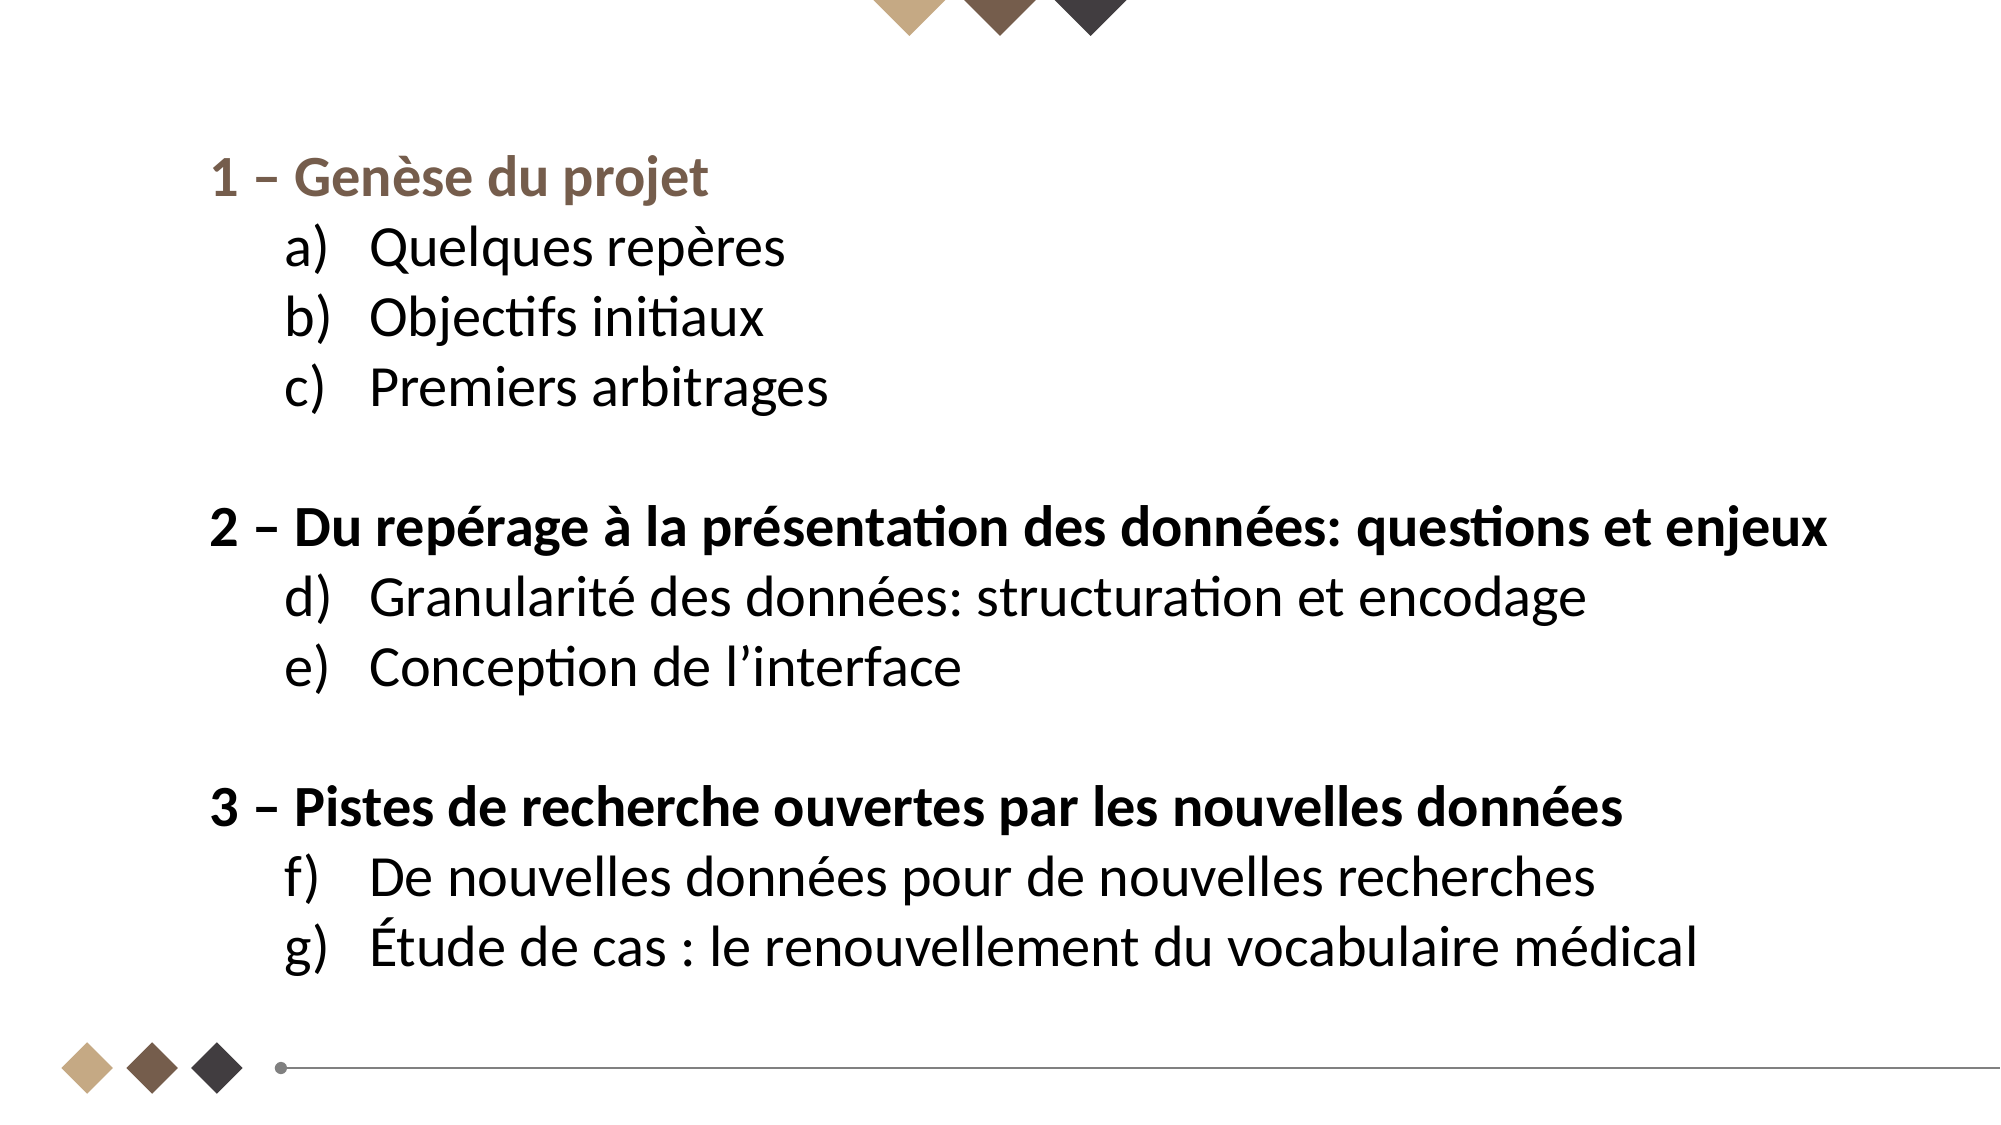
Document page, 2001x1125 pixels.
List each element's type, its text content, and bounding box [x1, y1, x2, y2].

text_box [962, 0, 1038, 38]
text_box [871, 0, 947, 38]
text_box [1053, 0, 1128, 38]
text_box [61, 1042, 243, 1094]
text_box 1 – Genèse du projet Quelques repères Objectifs initiaux Premiers arbitrages 2 – Du repérage à la présentation des données: questions et enjeux Granularité des données: structuration et encodage Conception de l’interface 3 – Pistes de recherche ouvertes par les nouvelles données De nouvelles données pour de nouvelles recherches Étude de cas : le renouvellement du vocabulaire médical [195, 130, 1877, 986]
